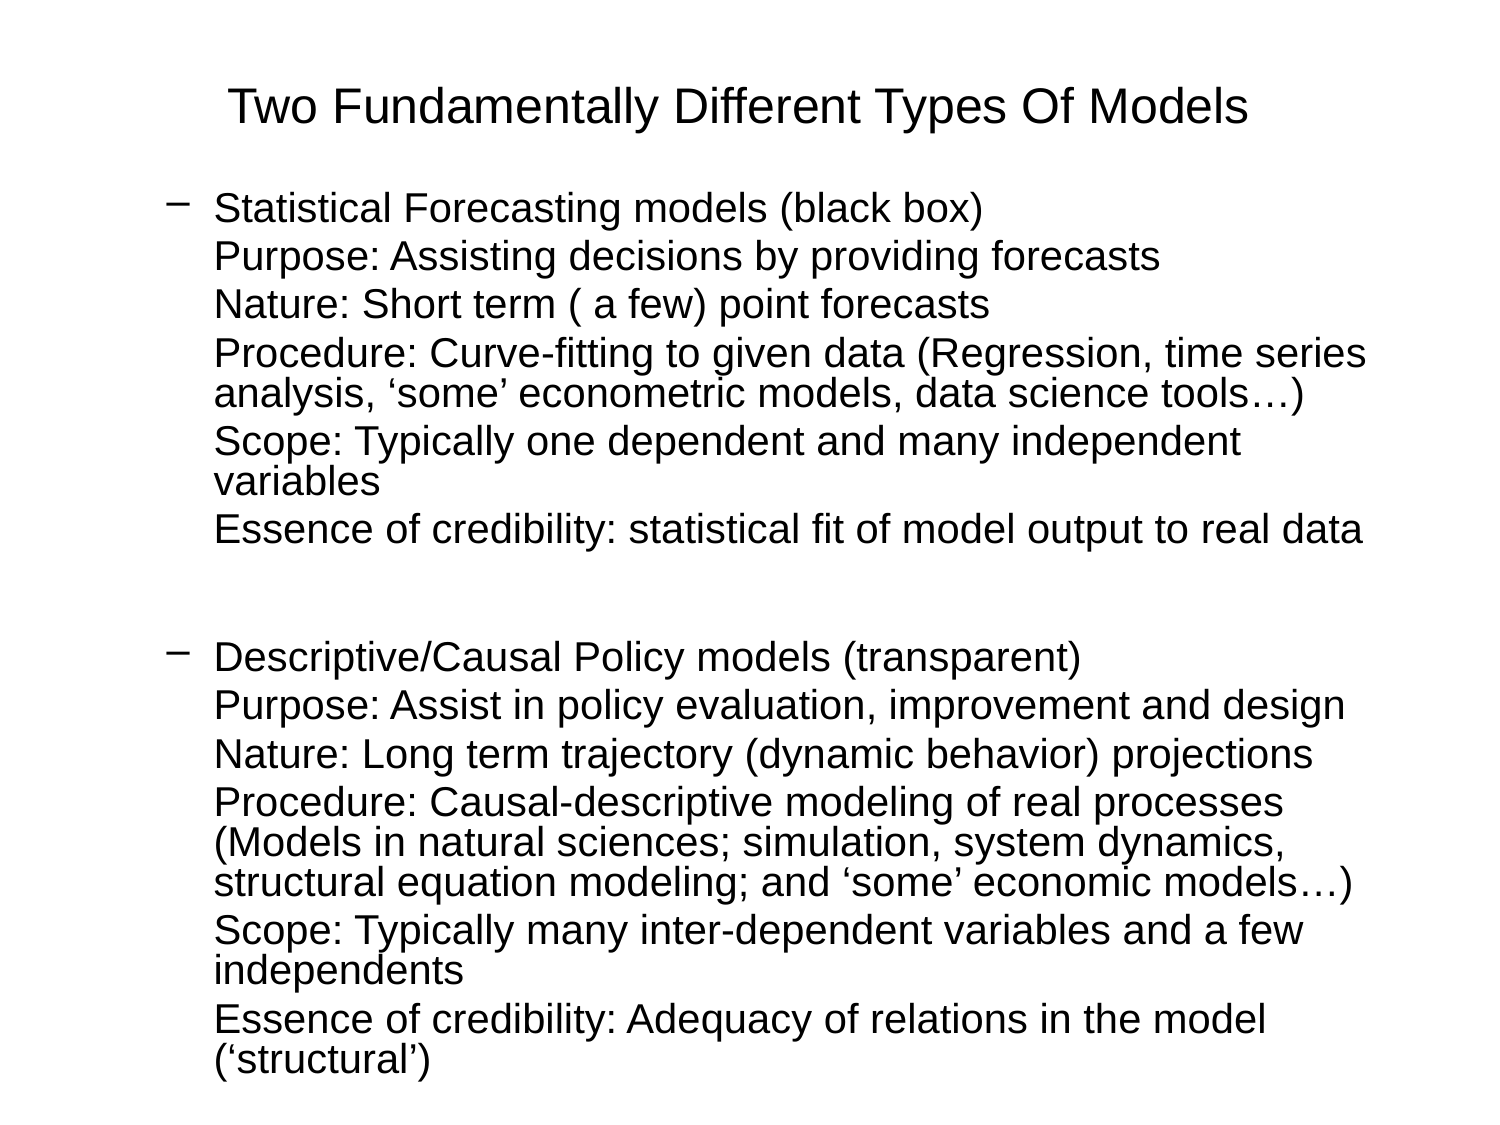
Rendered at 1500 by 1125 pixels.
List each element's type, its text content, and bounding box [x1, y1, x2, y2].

list Two Fundamentally Different Types Of Models Statistical Forecasting models (black box) Purpose: Assisting decisions by providing forecasts Nature: Short term ( a few) point forecasts Procedure: Curve-fitting to given data (Regression, time series analysis, ‘some’ econometric models, data science tools…) Scope: Typically one dependent and many independent variables Essence of credibility: statistical fit of model output to real data Descriptive/Causal Policy models (transparent) Purpose: Assist in policy evaluation, improvement and design Nature: Long term trajectory (dynamic behavior) projections Procedure: Causal-descriptive modeling of real processes (Models in natural sciences; simulation, system dynamics, structural equation modeling; and ‘some’ economic models…) Scope: Typically many inter-dependent variables and a few independents Essence of credibility: Adequacy of relations in the model (‘structural’) [76, 78, 1415, 1041]
